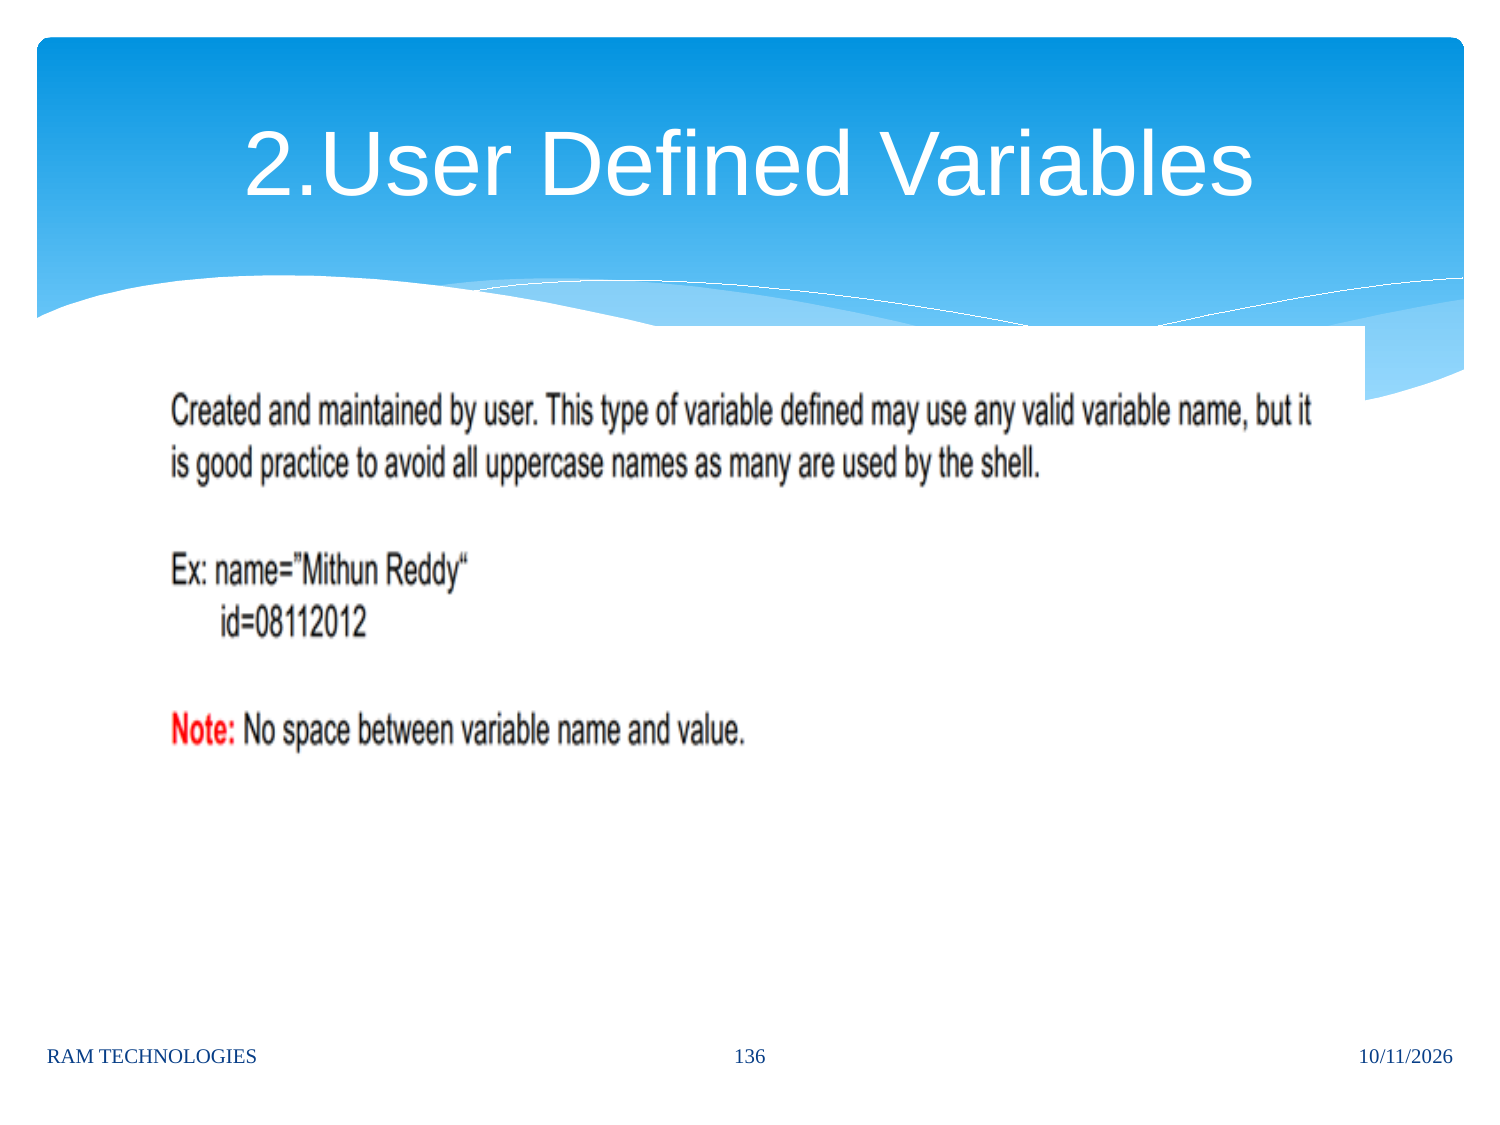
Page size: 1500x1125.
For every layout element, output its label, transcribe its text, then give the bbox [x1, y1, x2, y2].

footer RAM TECHNOLOGIES [31, 1025, 653, 1086]
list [111, 326, 1365, 811]
slide_number 136 [654, 1025, 846, 1086]
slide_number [847, 1025, 1469, 1086]
title 2.User Defined Variables [75, 55, 1425, 261]
